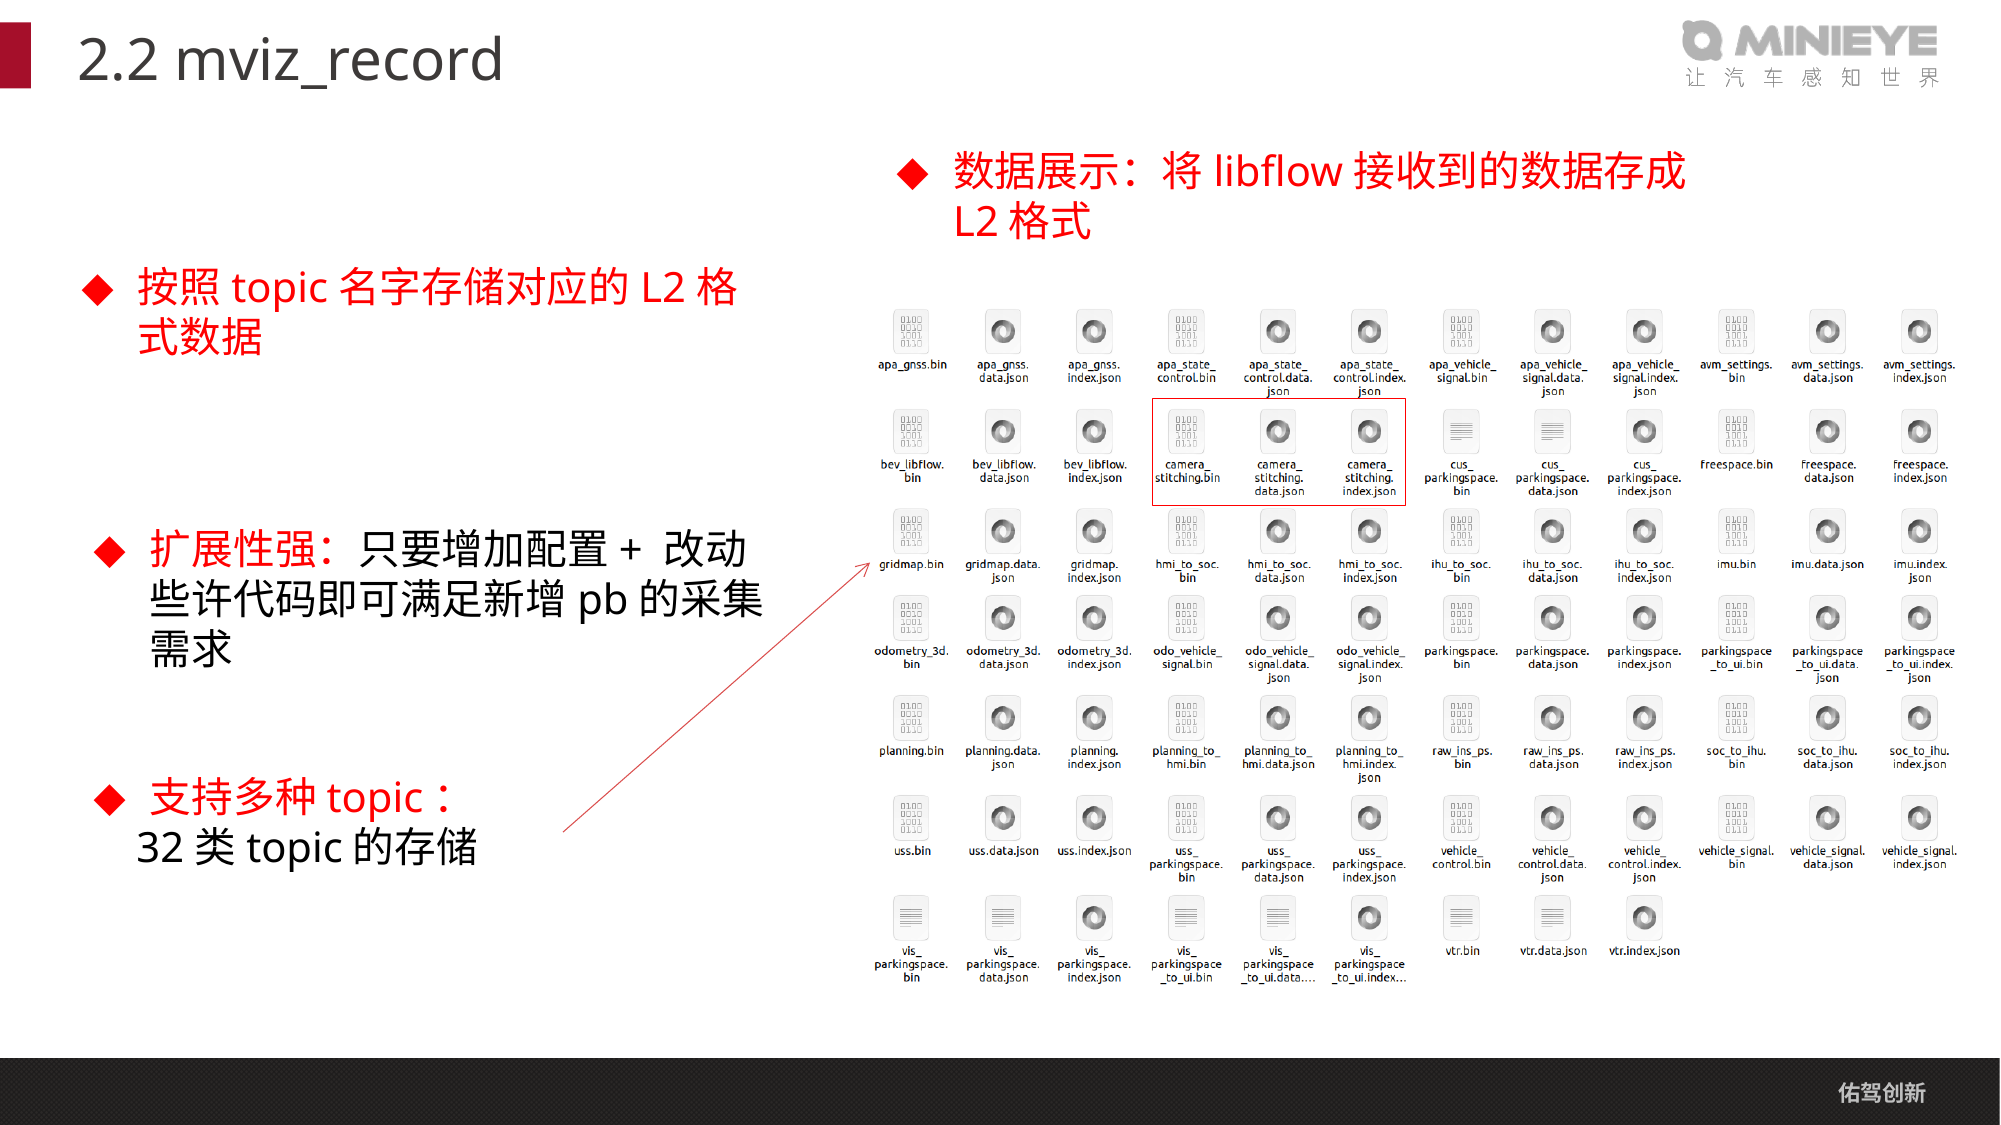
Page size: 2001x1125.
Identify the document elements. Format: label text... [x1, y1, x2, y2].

text_box 扩展性强：只要增加配置+ 改动些许代码即可满足新增pb的采集需求 [78, 515, 789, 681]
text_box 数据展示：将libflow接收到的数据存成L2格式 [881, 137, 1757, 252]
picture [870, 302, 1964, 989]
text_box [562, 562, 871, 833]
picture [1670, 20, 1983, 103]
picture [0, 1058, 2000, 1125]
text_box 支持多种topic： 32类topic的存储 [78, 763, 789, 879]
title 2.2 mviz_record [62, 13, 1649, 101]
text_box 按照topic名字存储对应的L2格式数据 [66, 253, 778, 413]
